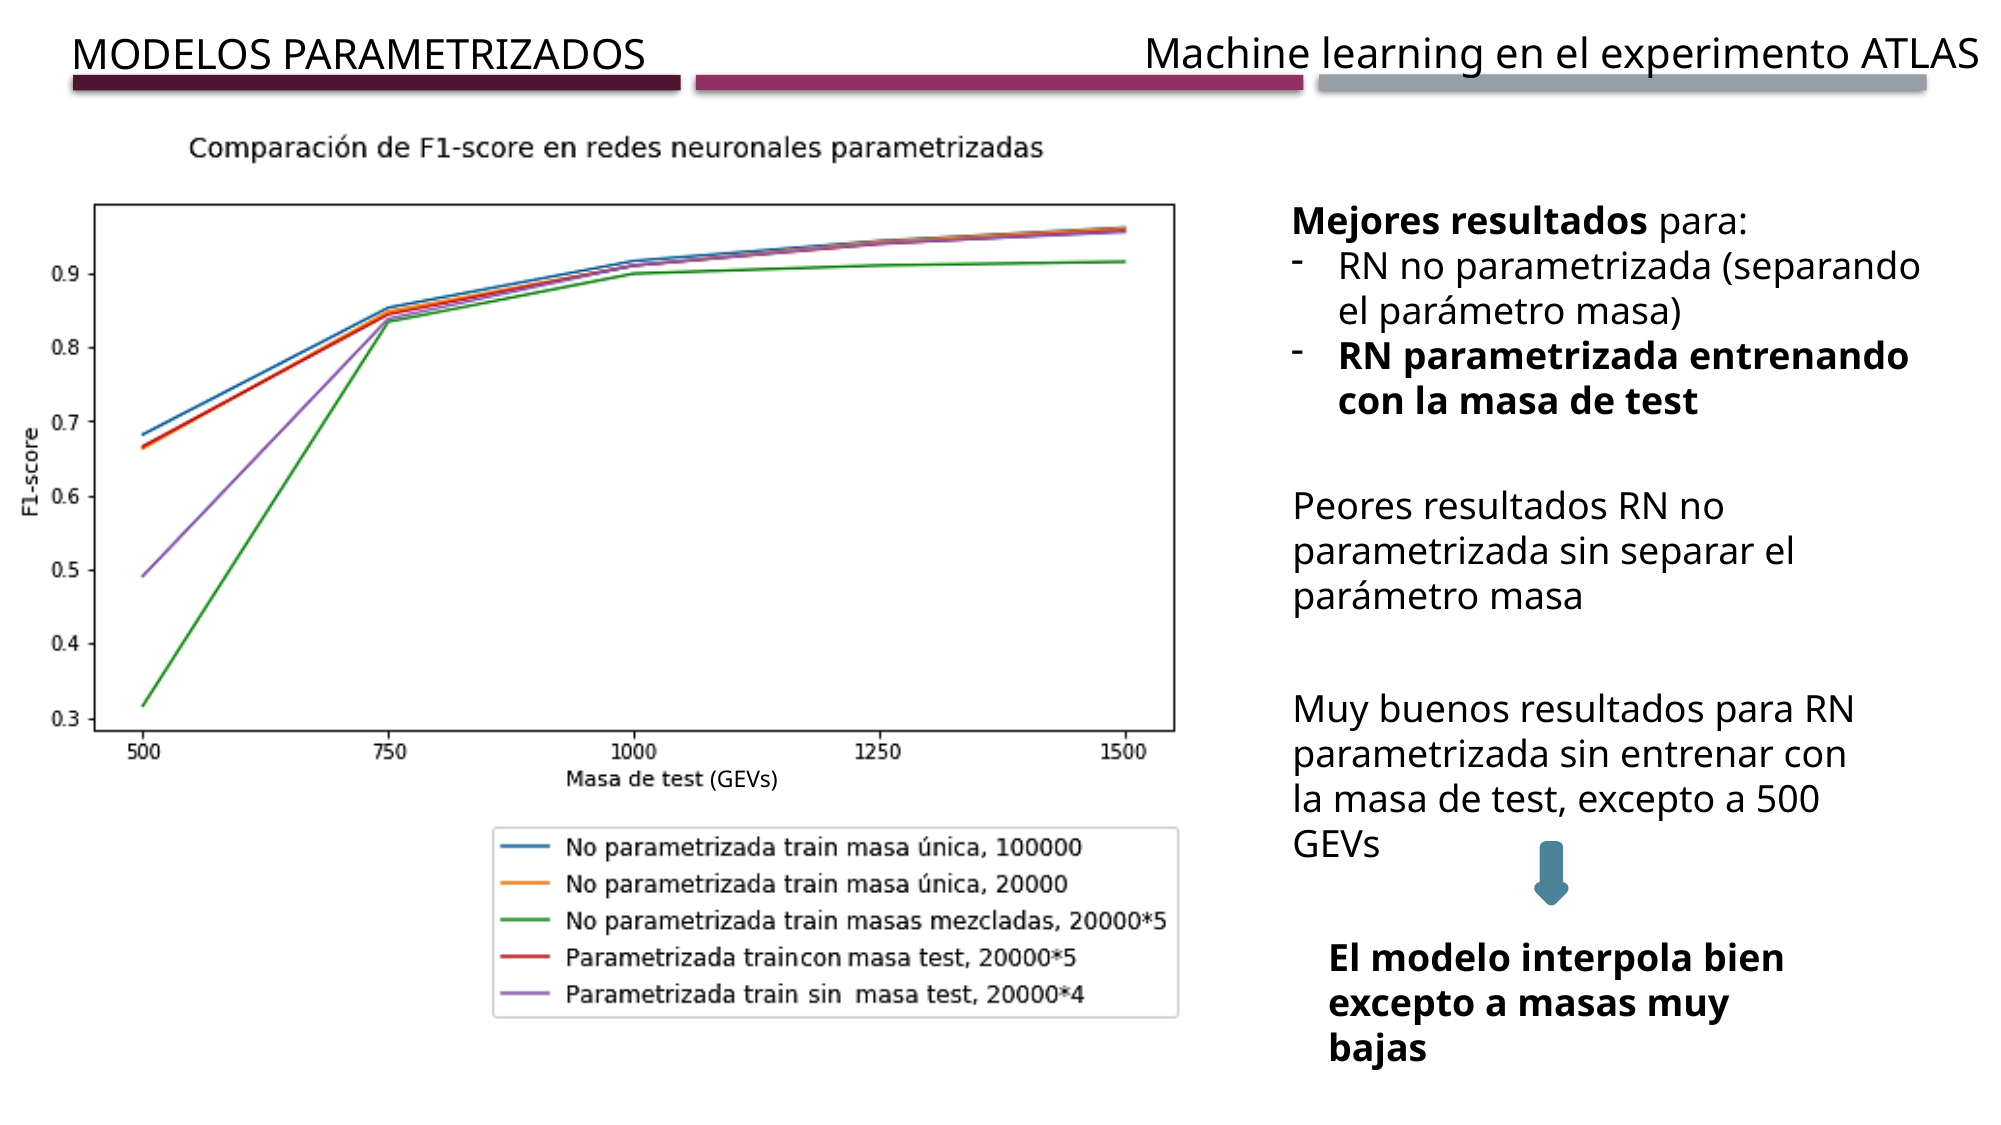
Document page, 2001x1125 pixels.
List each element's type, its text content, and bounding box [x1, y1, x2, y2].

text_box El modelo interpola bien excepto a masas muy bajas [1313, 926, 1819, 1077]
text_box [259, 0, 1054, 119]
text_box Mejores resultados para: RN no parametrizada (separando el parámetro masa) RN parametrizada entrenando con la masa de test [1276, 189, 1953, 430]
text_box Machine learning en el experimento ATLAS [1652, 19, 1996, 85]
picture [8, 121, 1226, 1072]
text_box Muy buenos resultados para RN parametrizada sin entrenar con la masa de test, excepto a 500 GEVs [1277, 677, 1884, 873]
text_box MODELOS PARAMETRIZADOS [56, 20, 662, 86]
text_box [1538, 845, 1565, 901]
text_box [1054, 0, 1652, 588]
text_box Peores resultados RN no parametrizada sin separar el parámetro masa [1277, 474, 1909, 625]
